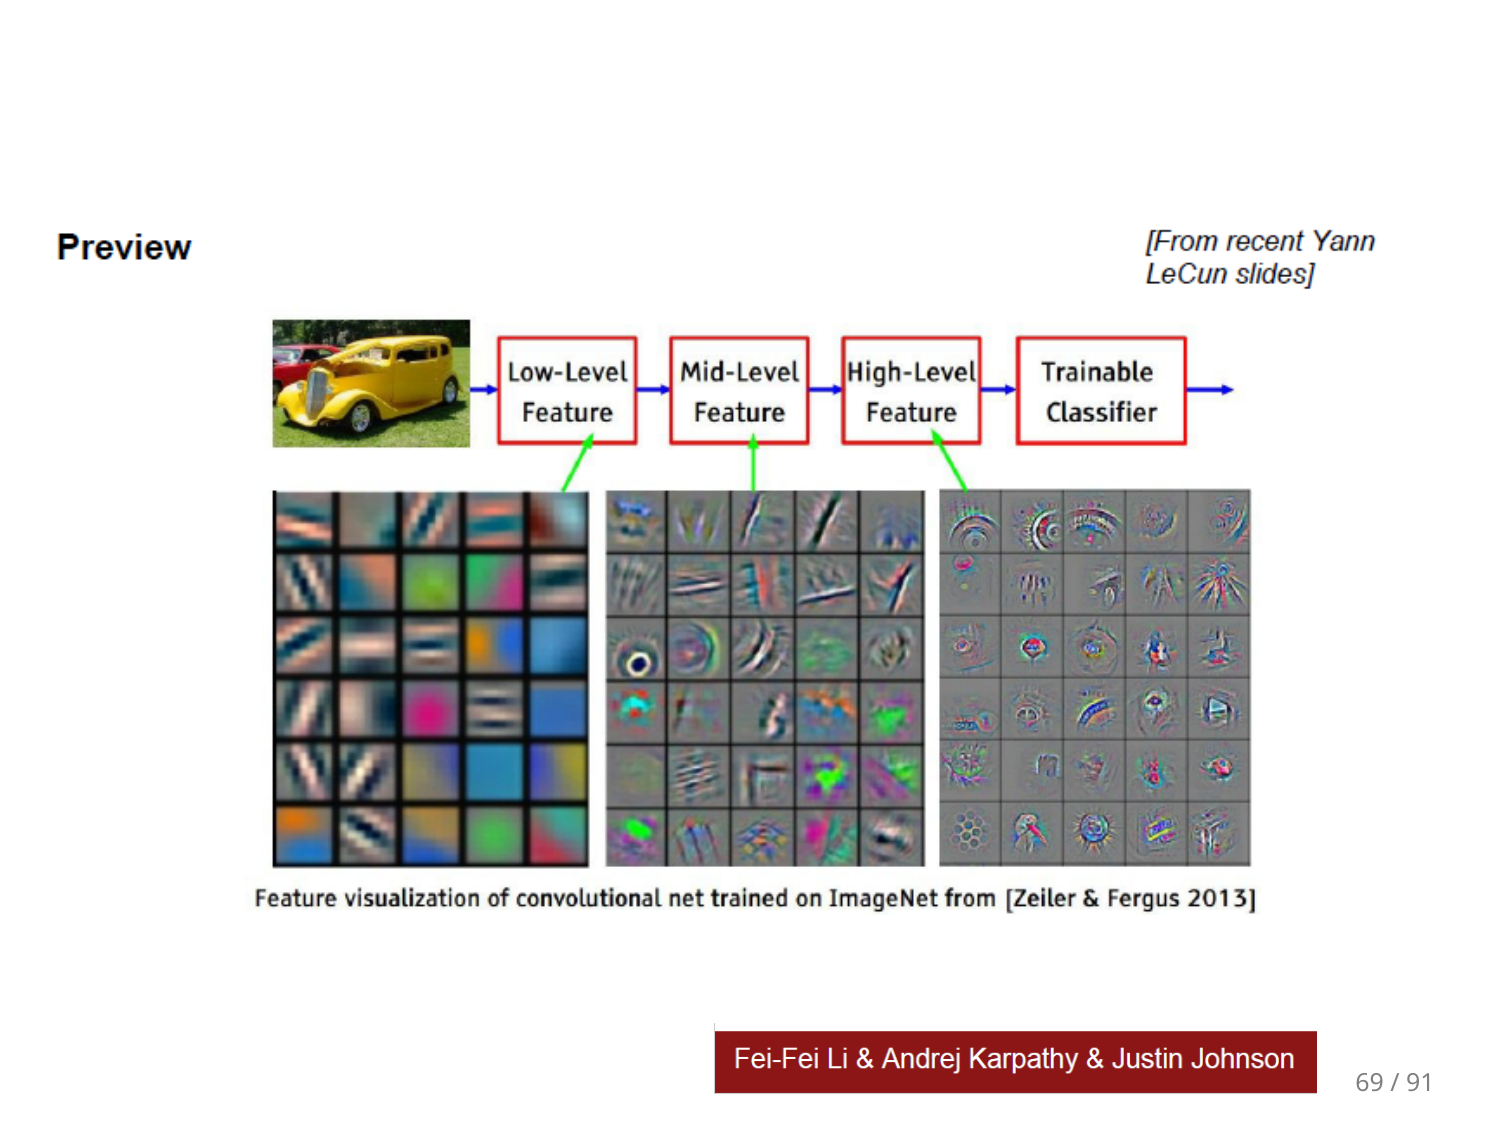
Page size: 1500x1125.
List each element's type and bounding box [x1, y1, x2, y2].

picture [714, 1022, 1318, 1095]
picture [41, 207, 1441, 915]
